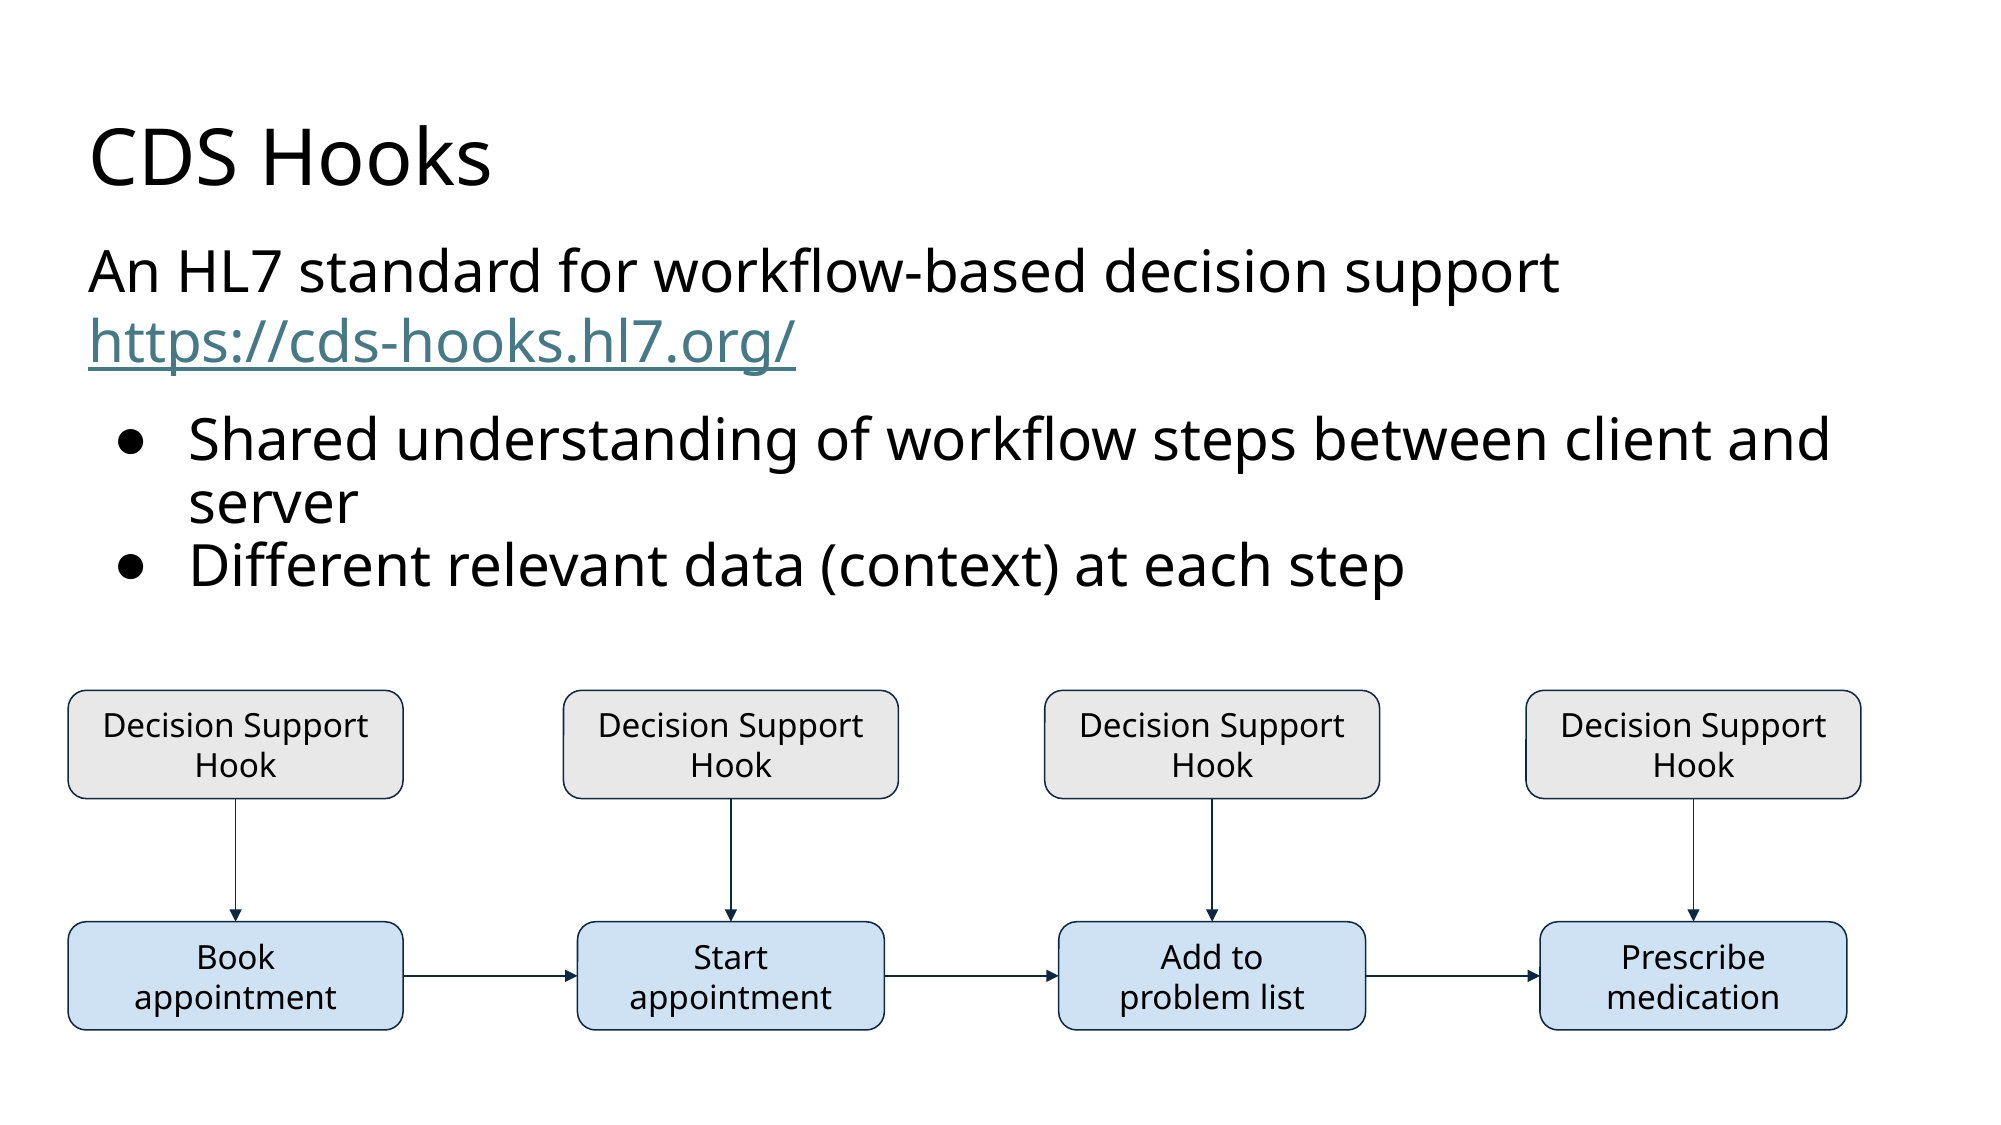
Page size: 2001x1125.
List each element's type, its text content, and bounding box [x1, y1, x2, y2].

text_box Decision Support Hook [563, 690, 899, 799]
text_box Start appointment [577, 921, 885, 1030]
text_box Add to problem list [1058, 921, 1366, 1030]
text_box Decision Support Hook [1525, 690, 1861, 799]
text_box Prescribe medication [1539, 921, 1847, 1030]
text_box Decision Support Hook [1044, 690, 1380, 799]
text_box Book appointment [68, 921, 404, 1030]
list An HL7 standard for workflow-based decision support https://cds-hooks.hl7.org/ Shared understanding of workflow steps between client and server Different relevant data (context) at each step [68, 222, 1932, 970]
title CDS Hooks [68, 97, 1932, 222]
text_box Decision Support Hook [68, 690, 404, 799]
